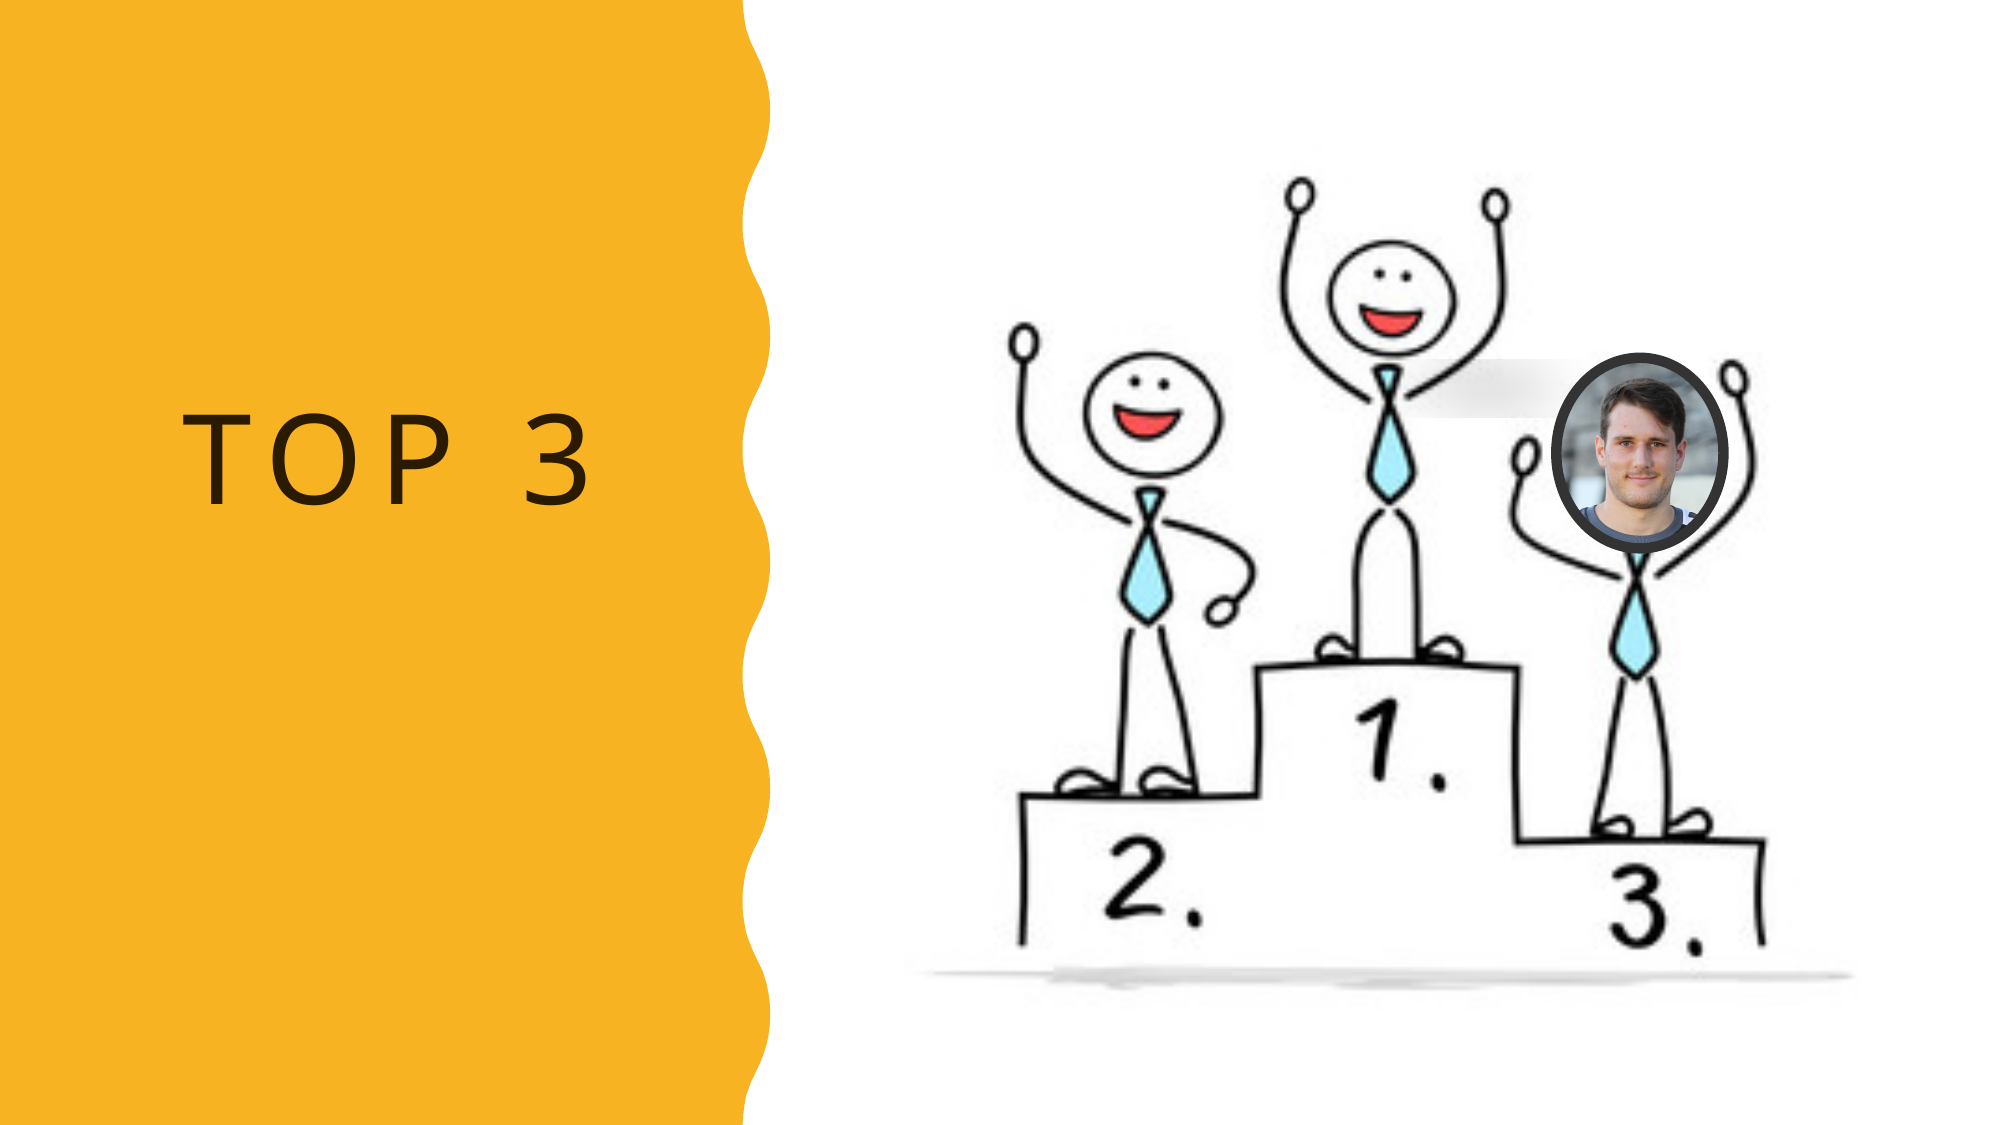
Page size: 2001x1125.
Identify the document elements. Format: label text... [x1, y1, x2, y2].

text_box [0, 0, 771, 1125]
text_box [743, 0, 2000, 1125]
picture [875, 115, 1897, 1010]
title Top 3 [105, 105, 670, 824]
